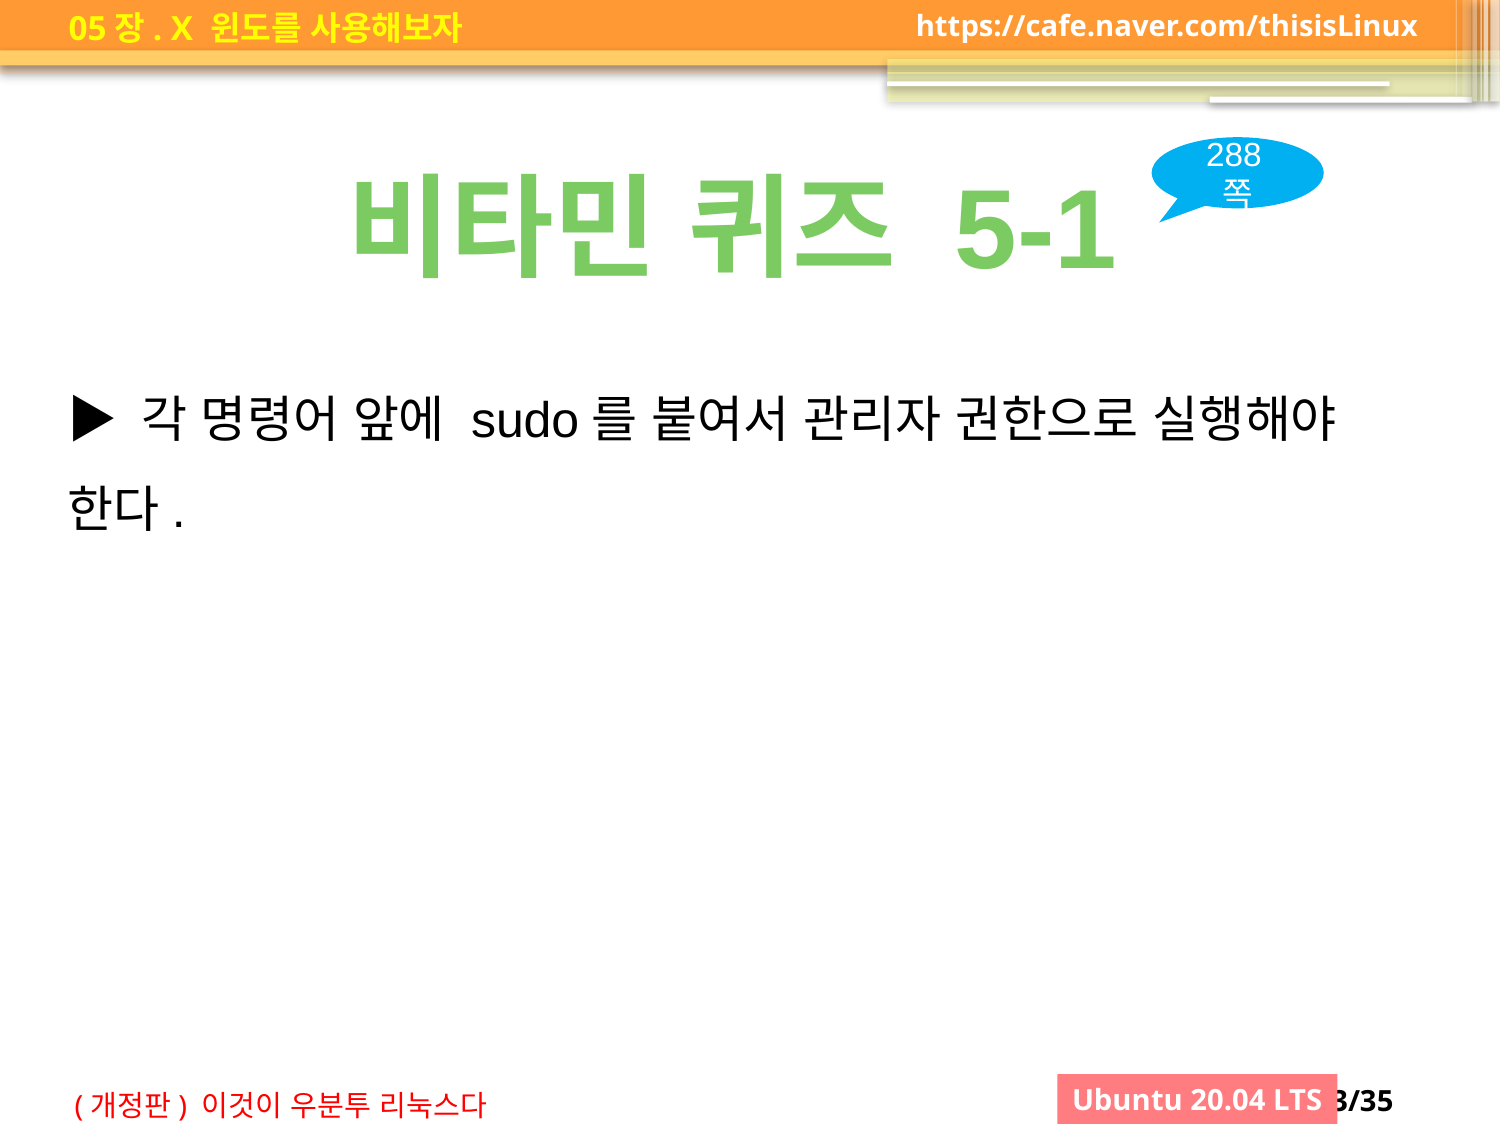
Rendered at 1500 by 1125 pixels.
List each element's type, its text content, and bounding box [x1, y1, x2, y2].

text_box 비타민 퀴즈 5-1 [332, 148, 1133, 299]
text_box 288쪽 [1150, 135, 1326, 224]
text_box ▶ 각 명령어 앞에 sudo를 붙여서 관리자 권한으로 실행해야 한다. [53, 349, 1447, 545]
